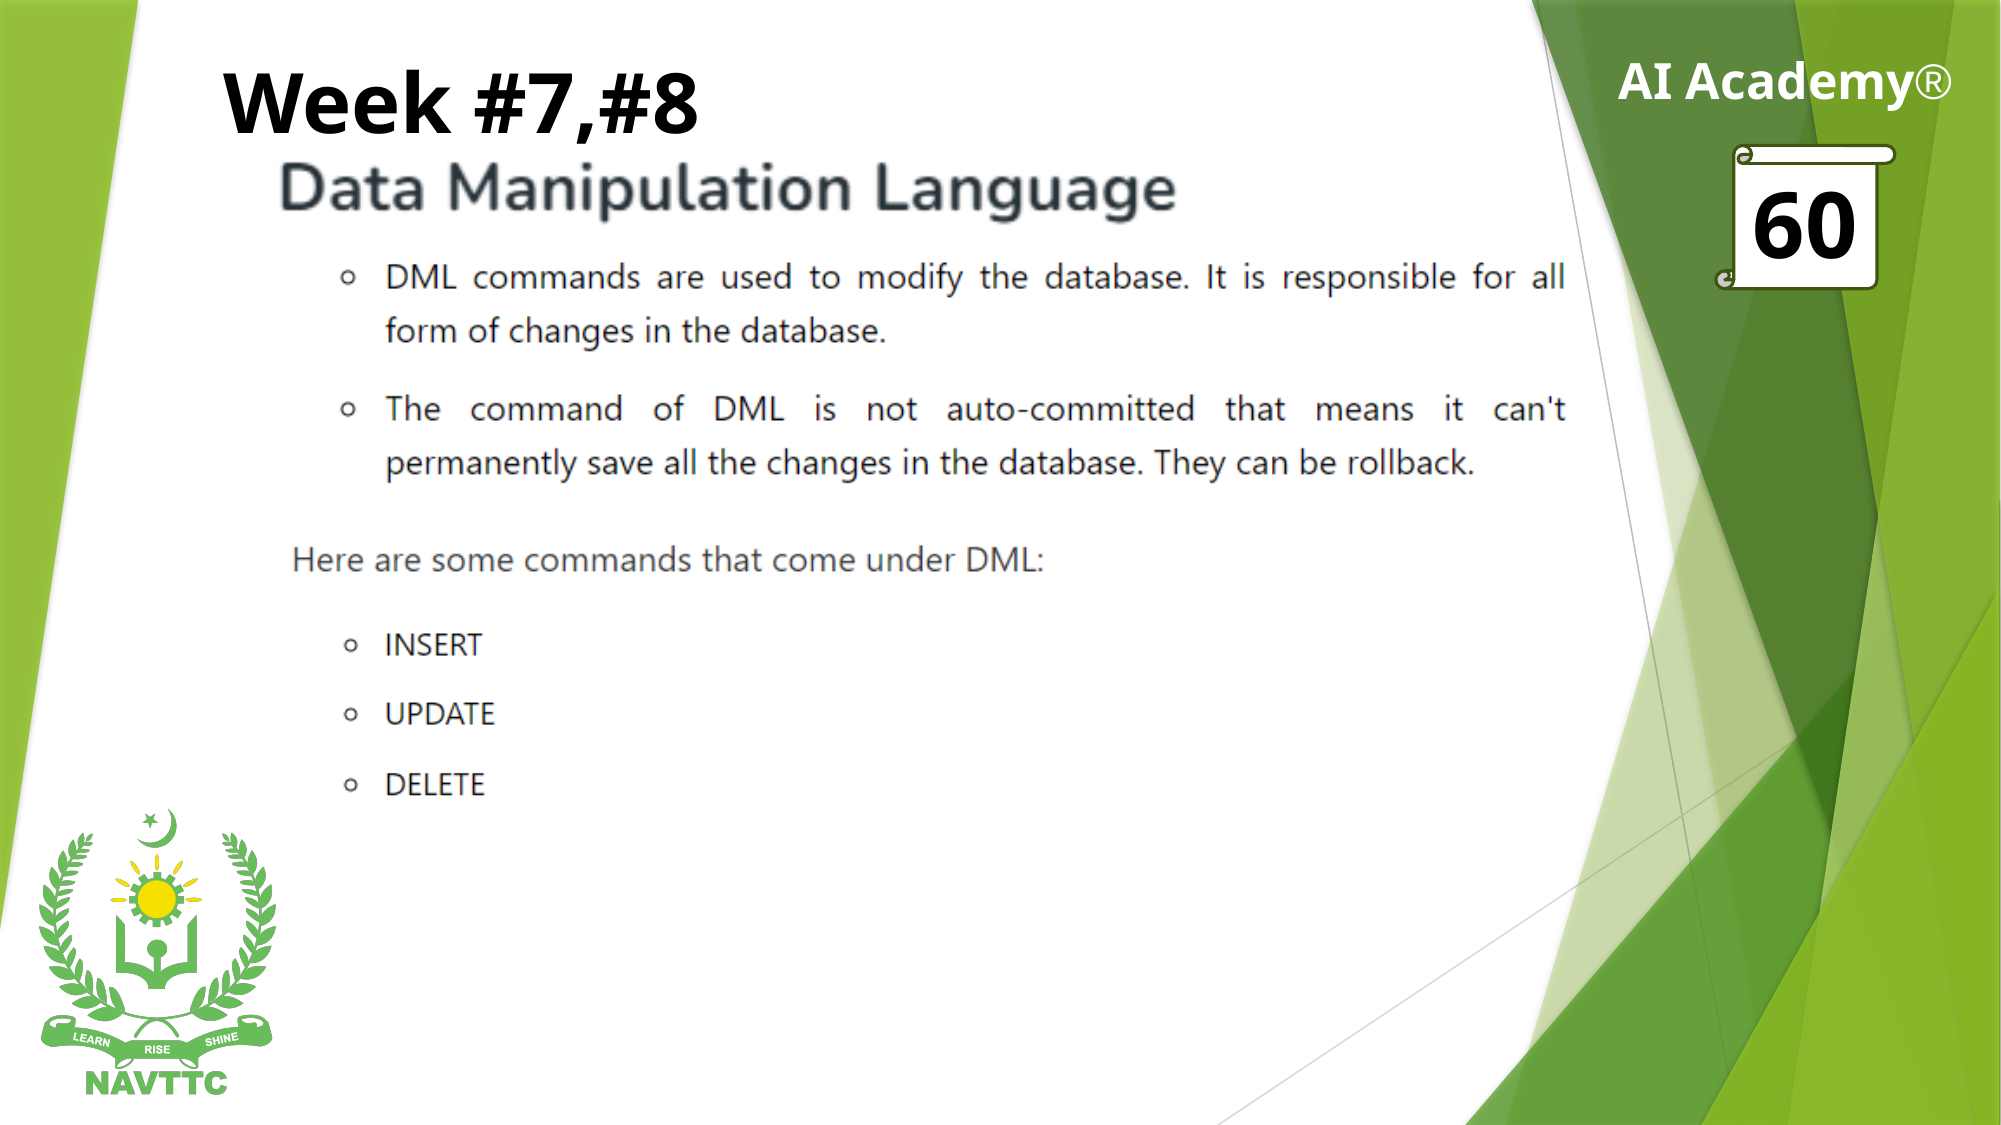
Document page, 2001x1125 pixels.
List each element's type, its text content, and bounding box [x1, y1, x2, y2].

text_box Week #7,#8 [208, 42, 715, 158]
picture [0, 794, 315, 1110]
text_box AI Academy® [1604, 42, 2000, 118]
picture [273, 255, 1569, 596]
picture [273, 158, 1190, 239]
text_box 60 [1714, 143, 1897, 291]
picture [333, 625, 518, 809]
